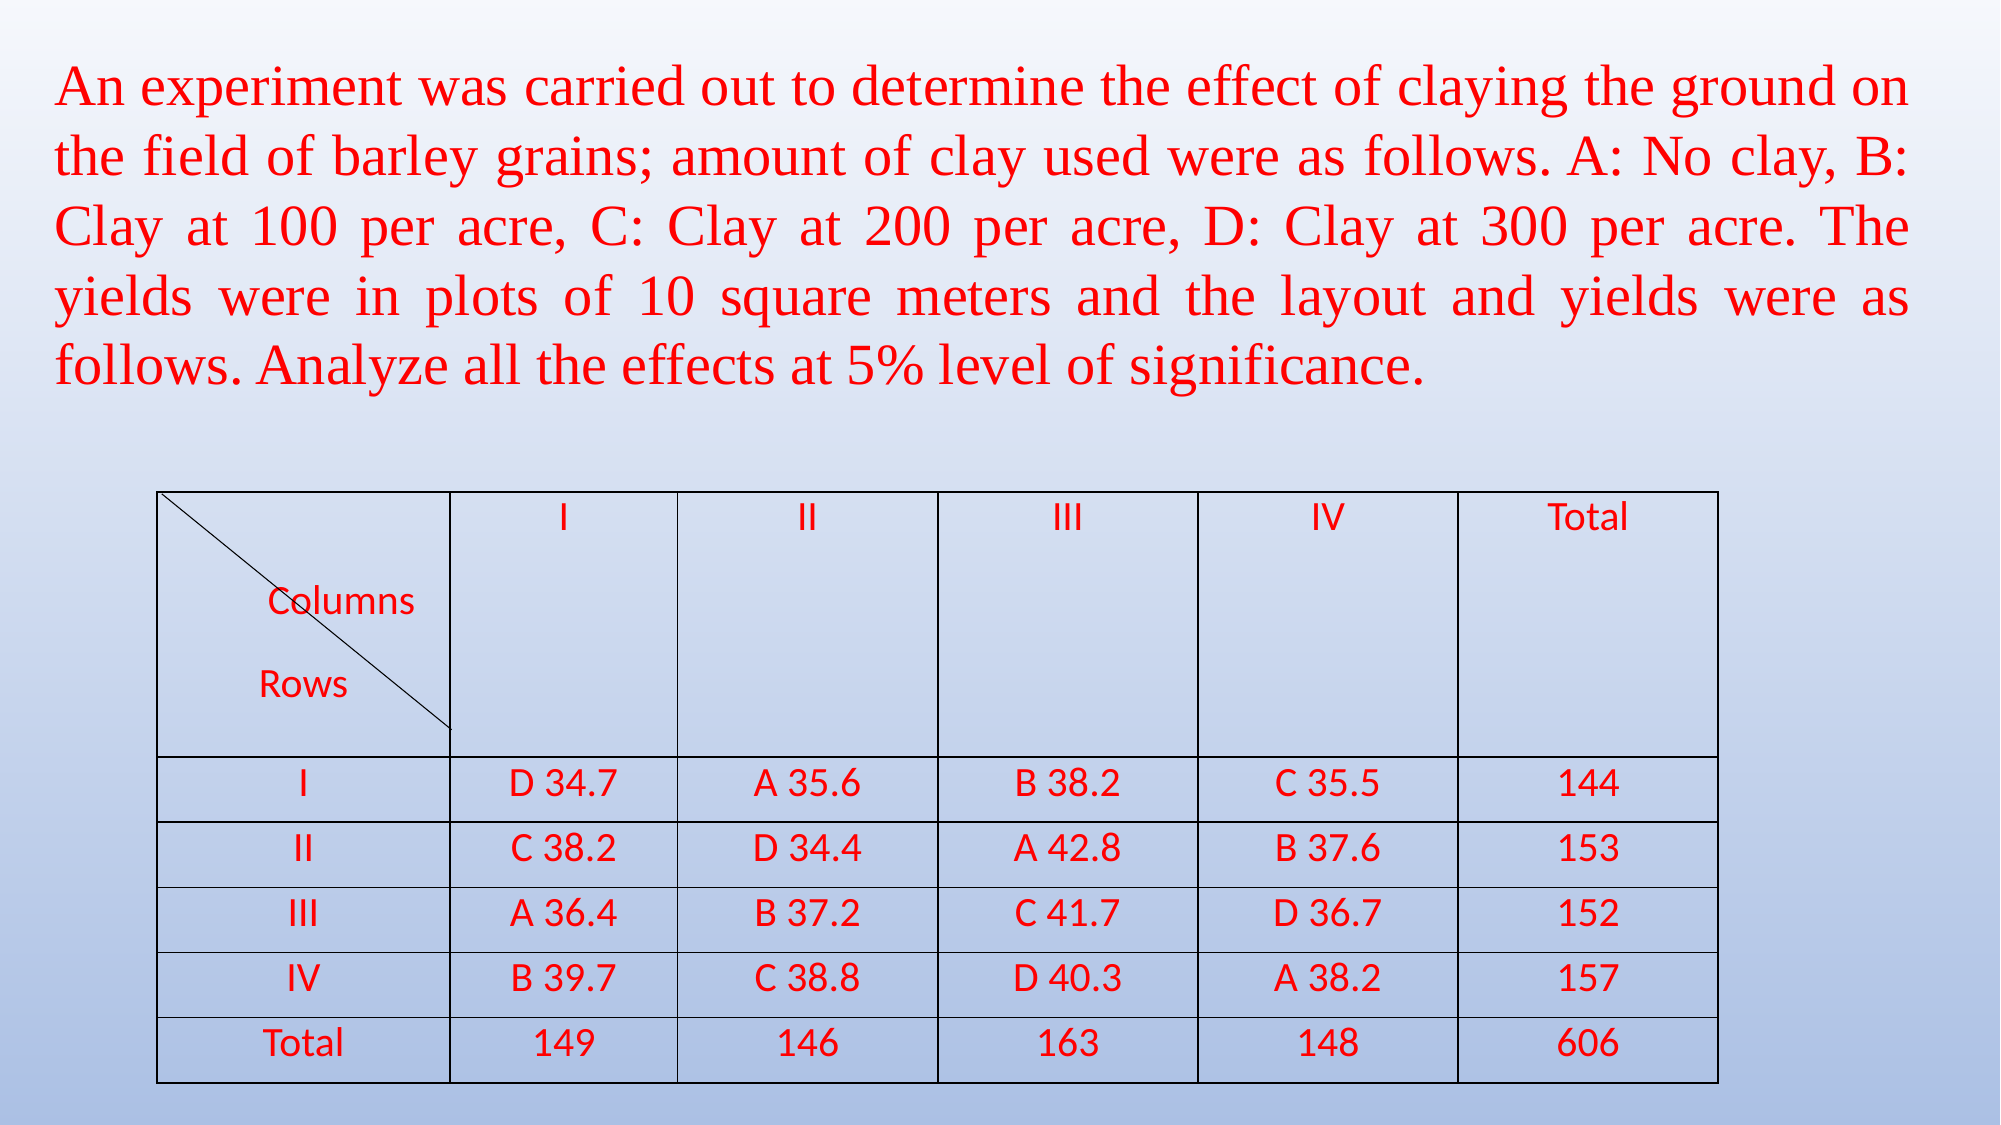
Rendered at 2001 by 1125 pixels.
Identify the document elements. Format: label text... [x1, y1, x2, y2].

table_cell I [158, 758, 449, 821]
table_cell 157 [1459, 953, 1717, 1017]
table_cell D 36.7 [1199, 888, 1457, 952]
text_box An experiment was carried out to determine the effect of claying the ground on the field of barley grains; amount of clay used were as follows. A: No clay, B: Clay at 100 per acre, C: Clay at 200 per acre, D: Clay at 300 per acre. The yields were in plots of 10 square meters and the layout and yields were as follows. Analyze all the effects at 5% level of significance. [39, 39, 1927, 545]
table_cell 606 [1459, 1018, 1717, 1082]
table_cell B 39.7 [451, 953, 677, 1017]
table_header III [939, 493, 1197, 756]
table_cell A 42.8 [939, 823, 1197, 887]
table_cell A 35.6 [678, 758, 937, 821]
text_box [161, 493, 452, 730]
table_cell Total [158, 1018, 449, 1082]
table_cell II [158, 823, 449, 887]
table_cell C 41.7 [939, 888, 1197, 952]
table_cell 163 [939, 1018, 1197, 1082]
table_cell III [158, 888, 449, 952]
table_header I [451, 493, 677, 756]
table_cell 144 [1459, 758, 1717, 821]
table_cell B 38.2 [939, 758, 1197, 821]
table_cell B 37.6 [1199, 823, 1457, 887]
table_cell B 37.2 [678, 888, 937, 952]
table_header II [678, 493, 937, 756]
table_cell D 40.3 [939, 953, 1197, 1017]
table_cell IV [158, 953, 449, 1017]
table_cell 148 [1199, 1018, 1457, 1082]
table_cell D 34.7 [451, 758, 677, 821]
table_cell 153 [1459, 823, 1717, 887]
table_header Total [1459, 493, 1717, 756]
table_cell 152 [1459, 888, 1717, 952]
table_cell A 38.2 [1199, 953, 1457, 1017]
table_header IV [1199, 493, 1457, 756]
table_cell C 38.2 [451, 823, 677, 887]
table_header Columns Rows [158, 493, 449, 756]
table_cell 146 [678, 1018, 937, 1082]
table_cell C 35.5 [1199, 758, 1457, 821]
table_cell C 38.8 [678, 953, 937, 1017]
table_cell 149 [451, 1018, 677, 1082]
table_cell D 34.4 [678, 823, 937, 887]
table_cell A 36.4 [451, 888, 677, 952]
